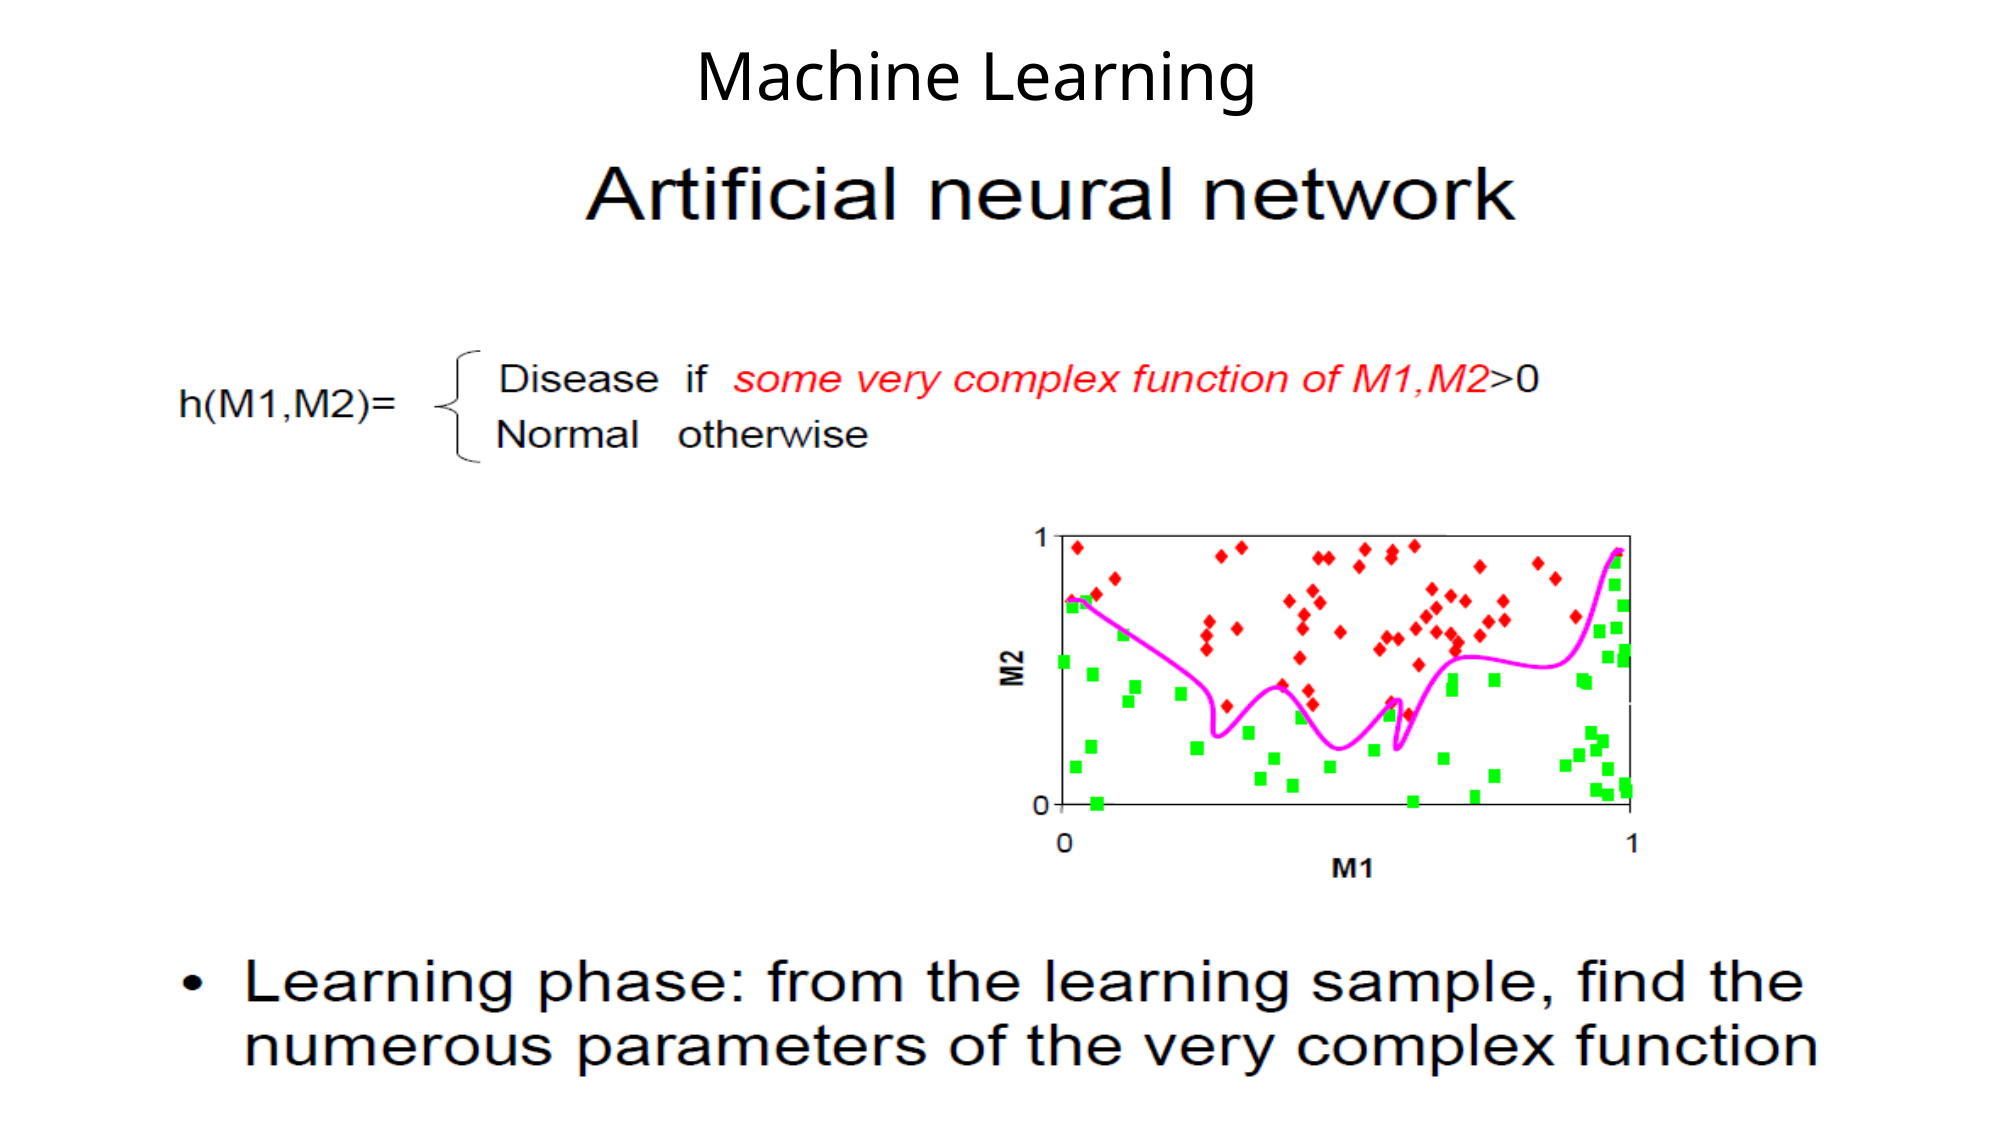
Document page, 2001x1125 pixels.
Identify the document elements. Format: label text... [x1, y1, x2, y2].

picture [162, 135, 1838, 1085]
title Machine Learning [227, 40, 1728, 123]
